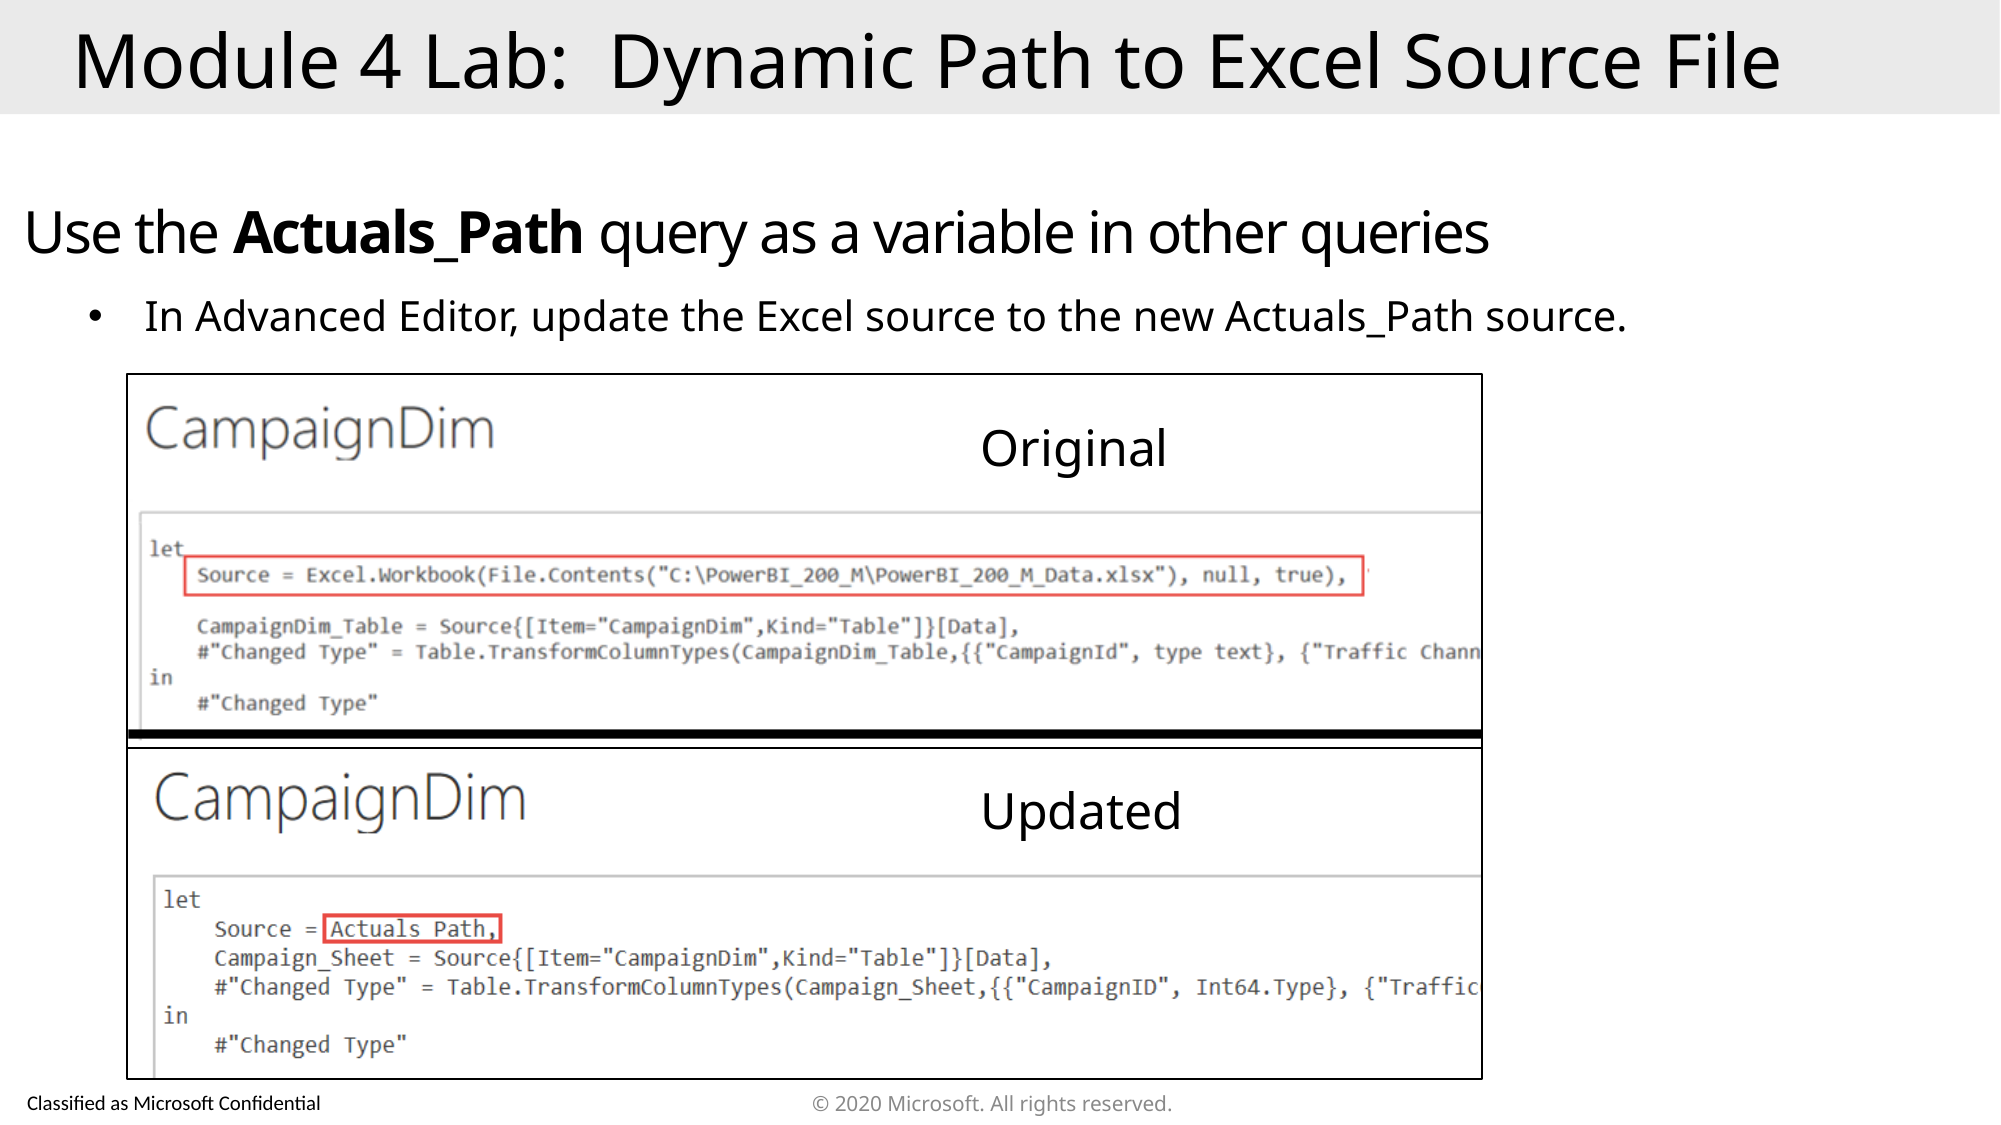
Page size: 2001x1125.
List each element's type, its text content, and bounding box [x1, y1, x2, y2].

footer © 2020 Microsoft. All rights reserved. [662, 1084, 1338, 1122]
text_box In Advanced Editor, update the Excel source to the new Actuals_Path source. [58, 272, 1791, 363]
title Use the Actuals_Path query as a variable in other queries [0, 188, 1912, 275]
text_box Module 4 Lab: Dynamic Path to Excel Source File [58, 5, 1879, 111]
text_box [0, 0, 2000, 115]
picture [127, 374, 1482, 1079]
